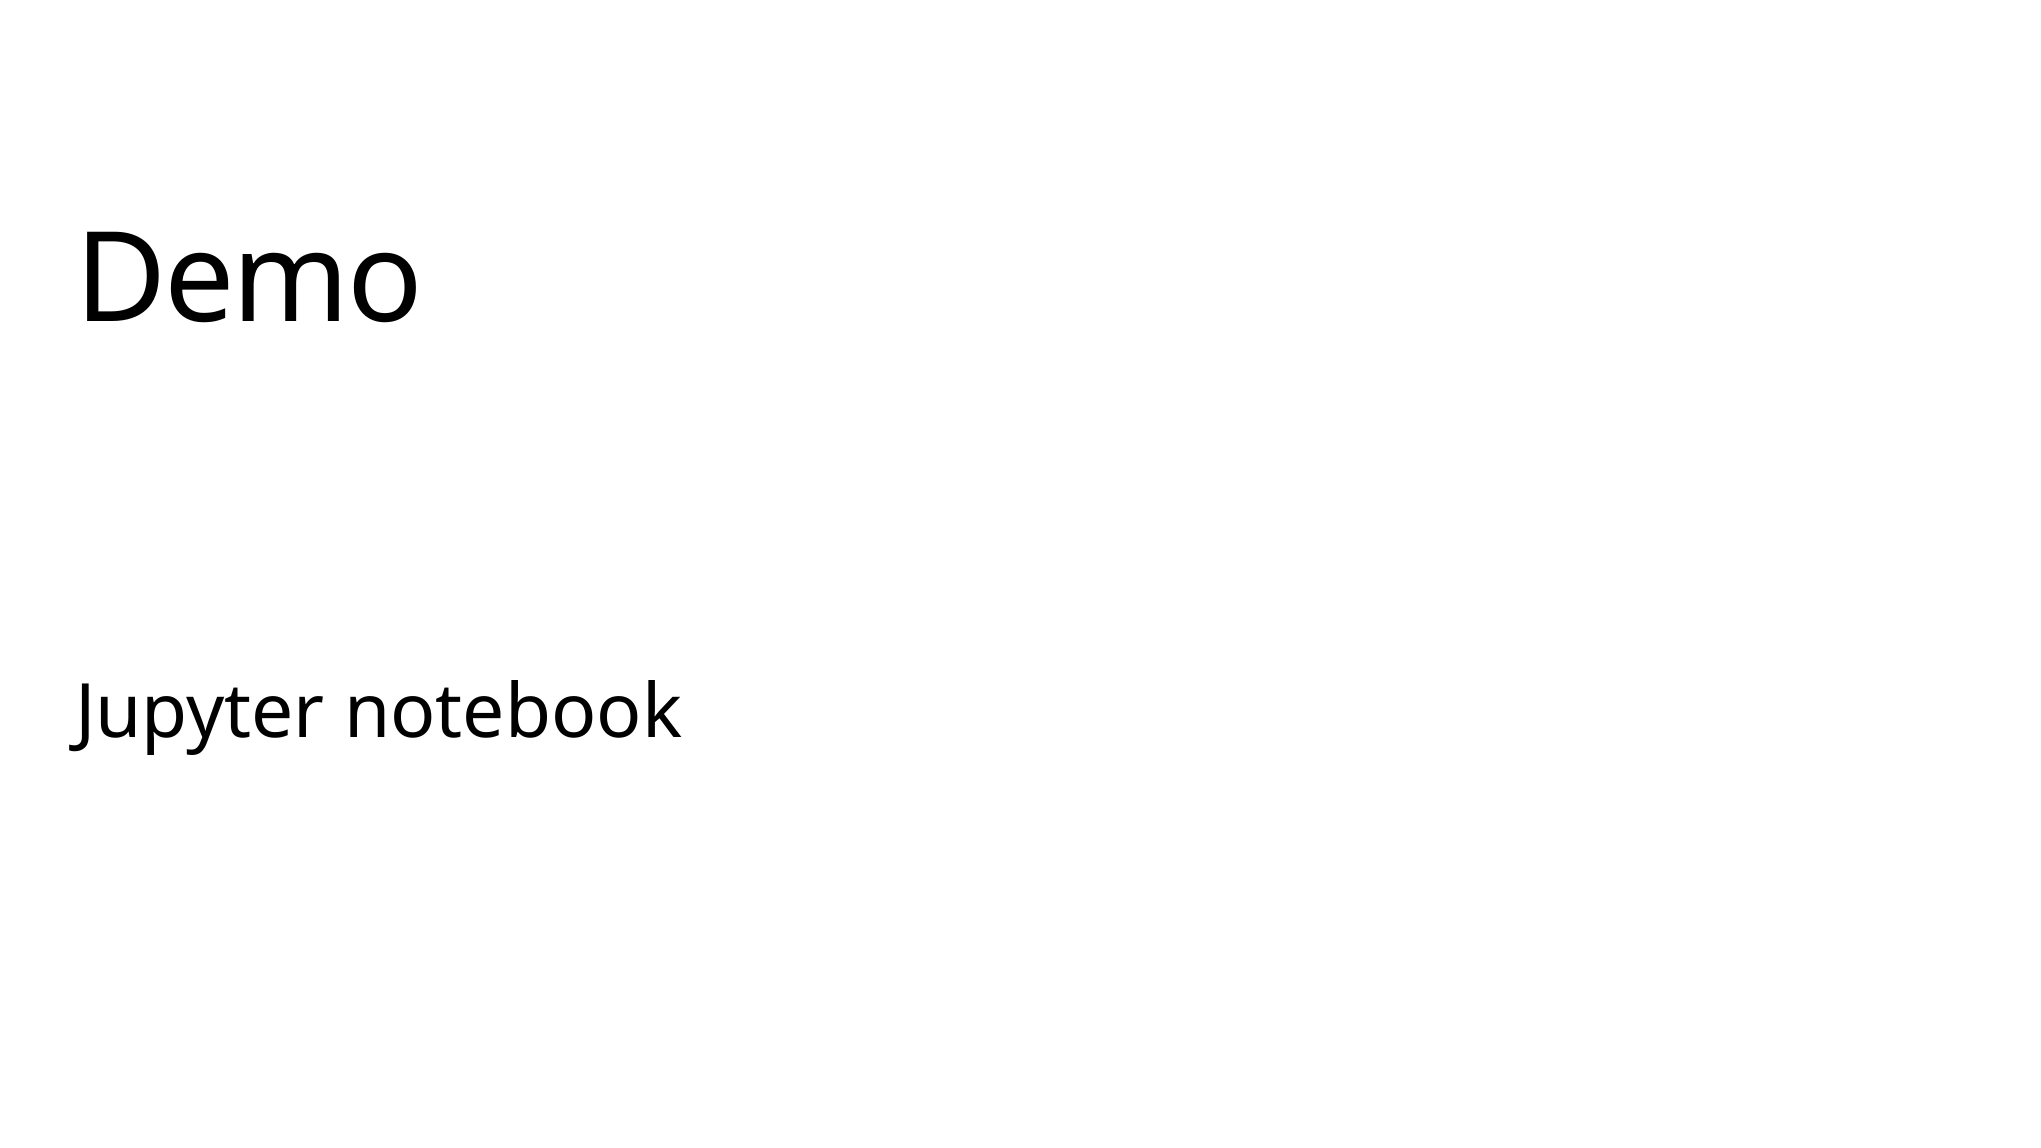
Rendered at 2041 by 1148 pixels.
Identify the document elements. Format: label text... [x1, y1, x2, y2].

list Jupyter notebook [0, 648, 1696, 949]
title Demo [0, 198, 1695, 648]
